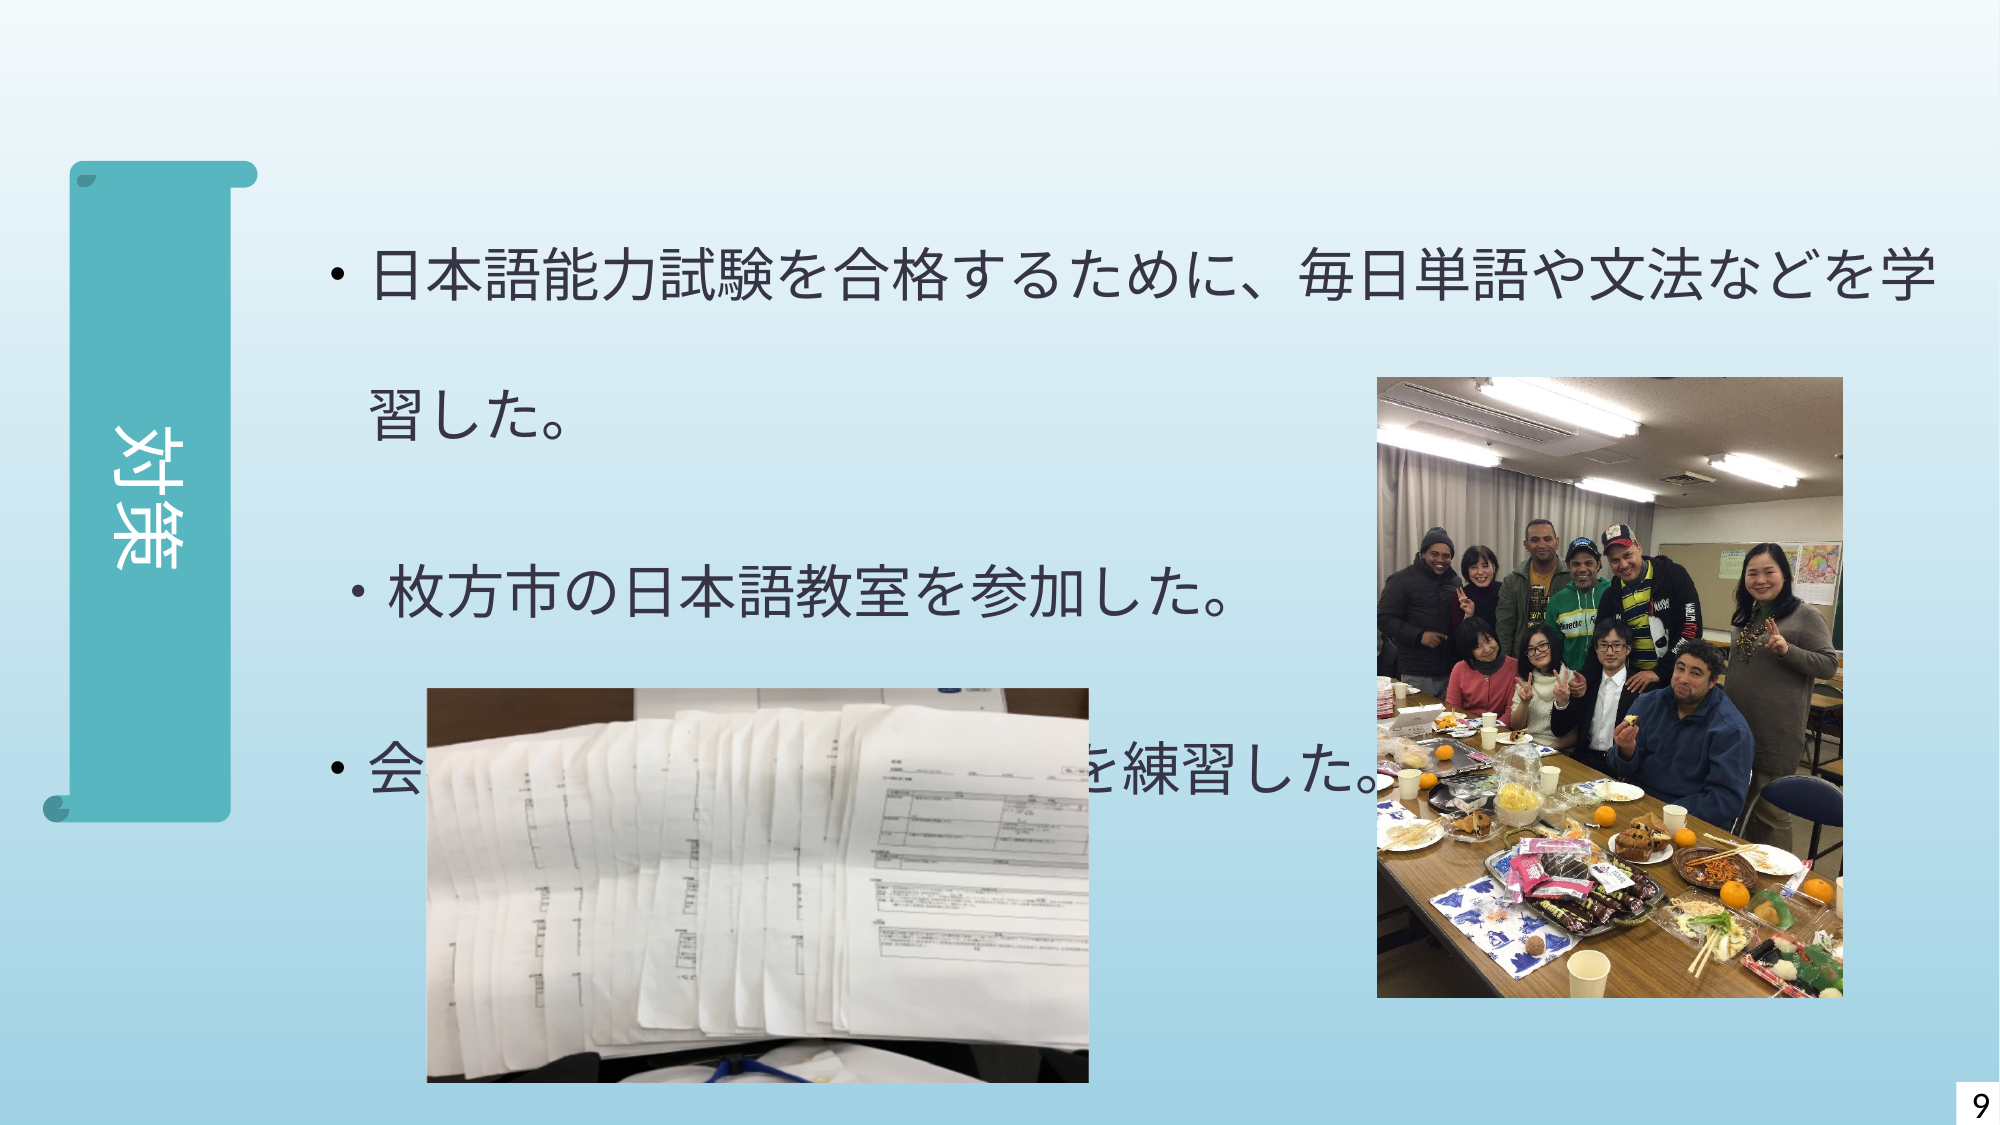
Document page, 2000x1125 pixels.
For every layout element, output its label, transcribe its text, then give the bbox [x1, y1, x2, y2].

text_box 対策 [41, 159, 260, 824]
list 日本語能力試験を合格するために、毎日単語や文法などを学習した。 ・枚方市の日本語教室を参加した。 会社で日本人を探して会話を練習した。 [314, 160, 2000, 905]
picture [1377, 377, 1843, 998]
picture [428, 554, 1088, 1125]
text_box 9 [1955, 1081, 2000, 1125]
